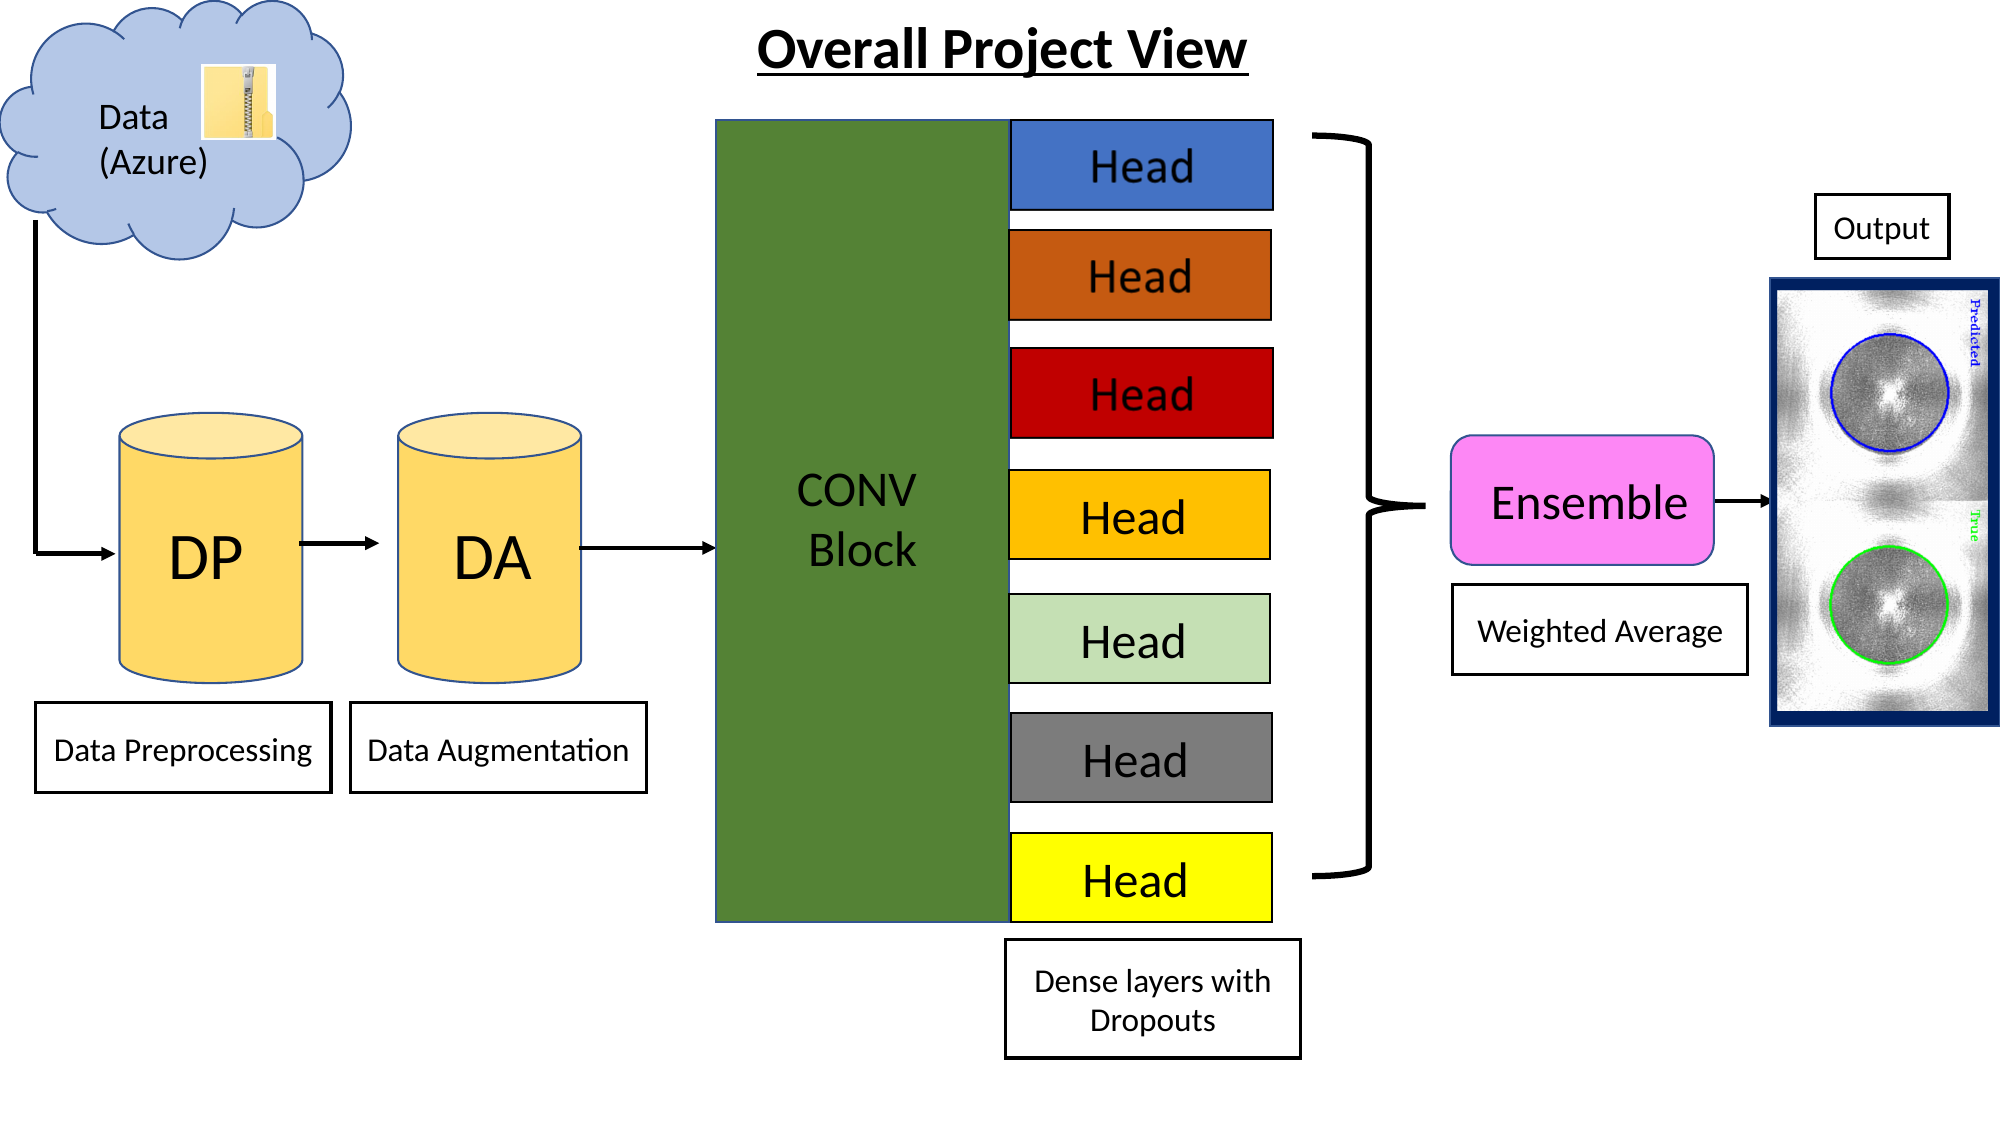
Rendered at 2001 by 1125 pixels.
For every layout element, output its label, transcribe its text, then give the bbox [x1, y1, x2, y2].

text_box [715, 119, 1008, 923]
text_box DA [438, 505, 561, 601]
text_box CONV Block [782, 448, 953, 584]
text_box [118, 411, 304, 685]
text_box Data Preprocessing [35, 702, 332, 793]
text_box Data Augmentation [350, 702, 647, 793]
text_box [397, 411, 583, 685]
text_box [0, 0, 352, 261]
text_box Dense layers with Dropouts [1004, 938, 1302, 1059]
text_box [1311, 135, 2000, 877]
picture [1672, 395, 2000, 606]
text_box DP [153, 505, 278, 601]
picture [201, 64, 276, 140]
text_box Data (Azure) [83, 84, 296, 190]
text_box Overall Project View [742, 3, 1687, 88]
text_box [1008, 119, 1274, 923]
